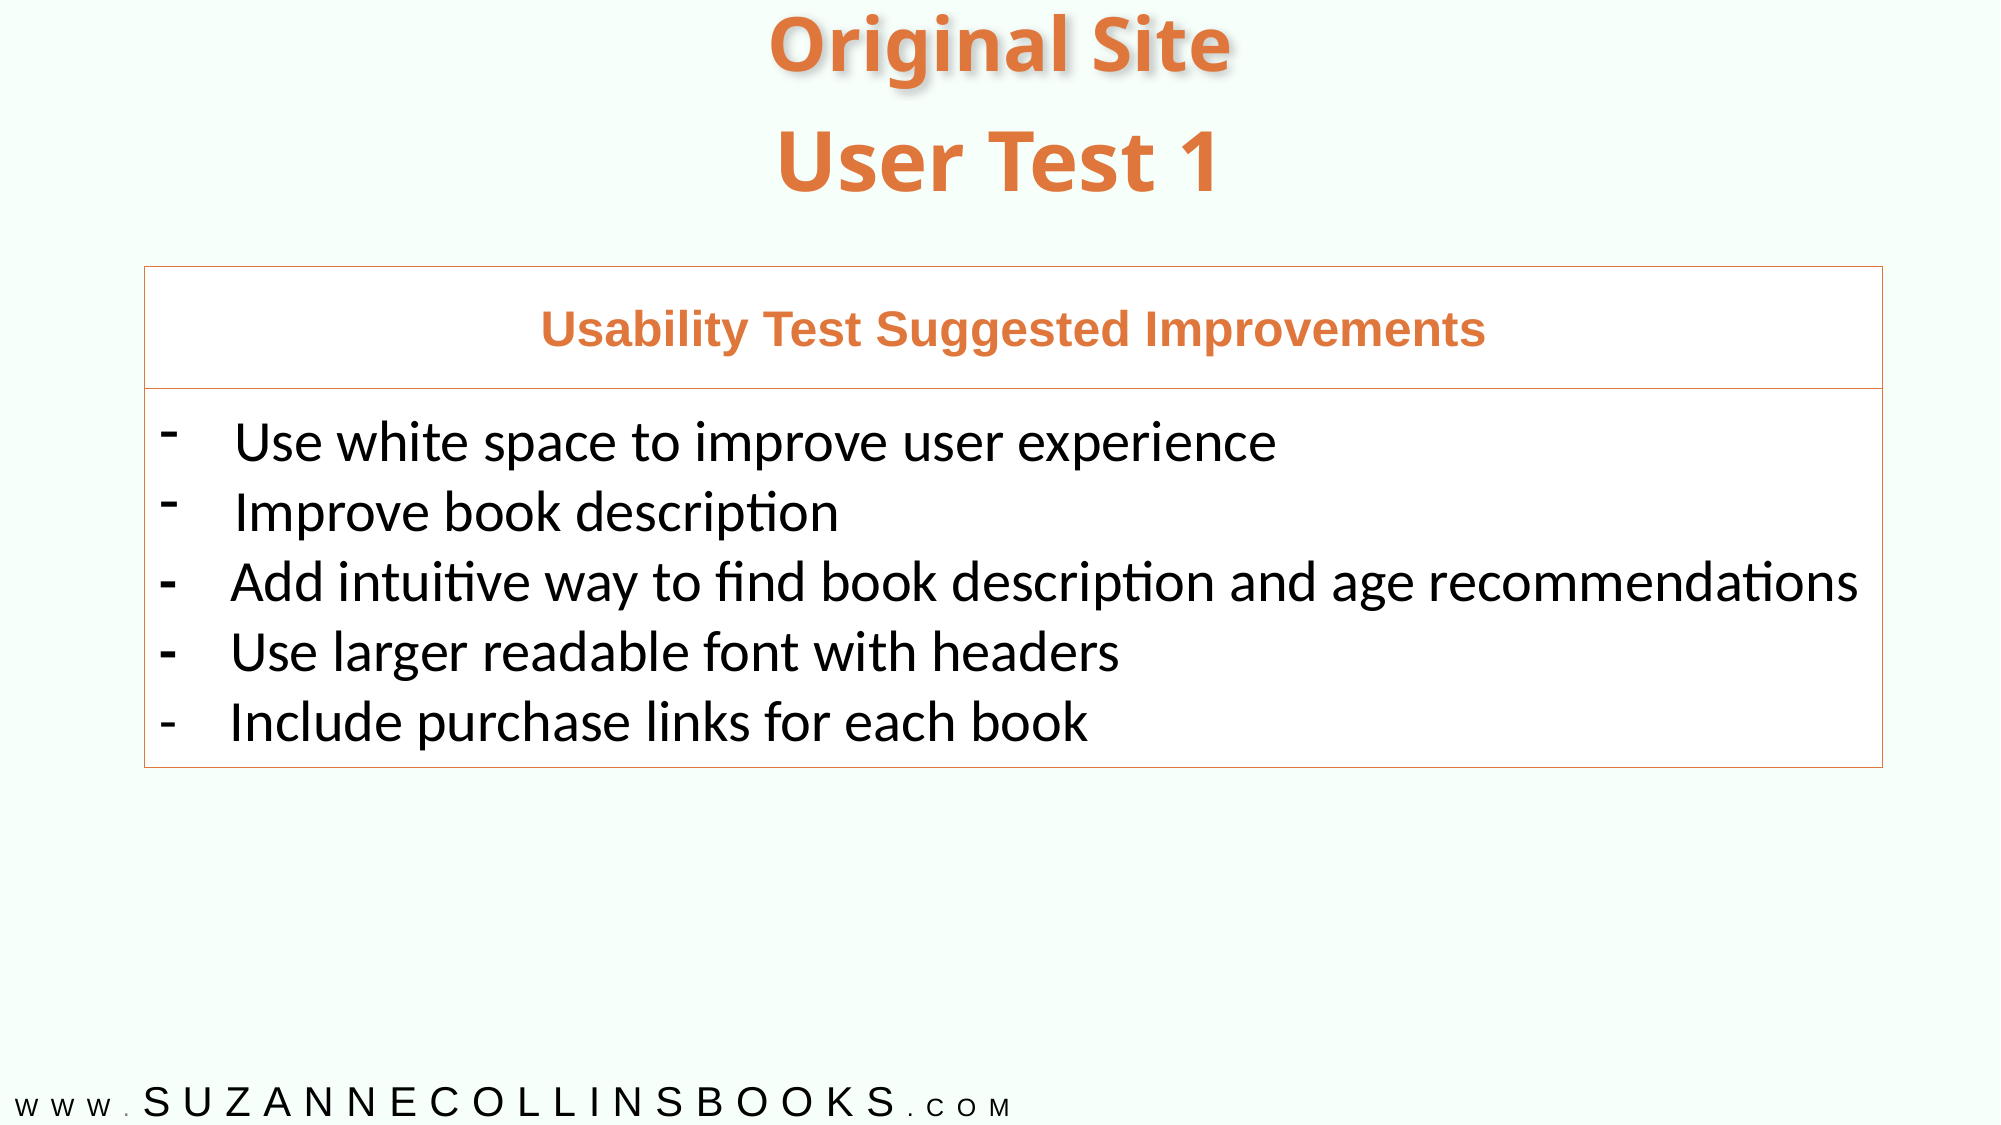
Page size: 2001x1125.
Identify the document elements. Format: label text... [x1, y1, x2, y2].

text_box Original Site [221, 13, 1779, 87]
text_box WWW.SUZANNECOLLINSBOOKS.COM [14, 1074, 1236, 1125]
text_box Use white space to improve user experience Improve book description - Add intuitive way to find book description and age recommendations - Use larger readable font with headers - Include purchase links for each book [144, 388, 1883, 768]
text_box User Test 1 [221, 135, 1779, 209]
text_box Usability Test Suggested Improvements [144, 266, 1883, 388]
